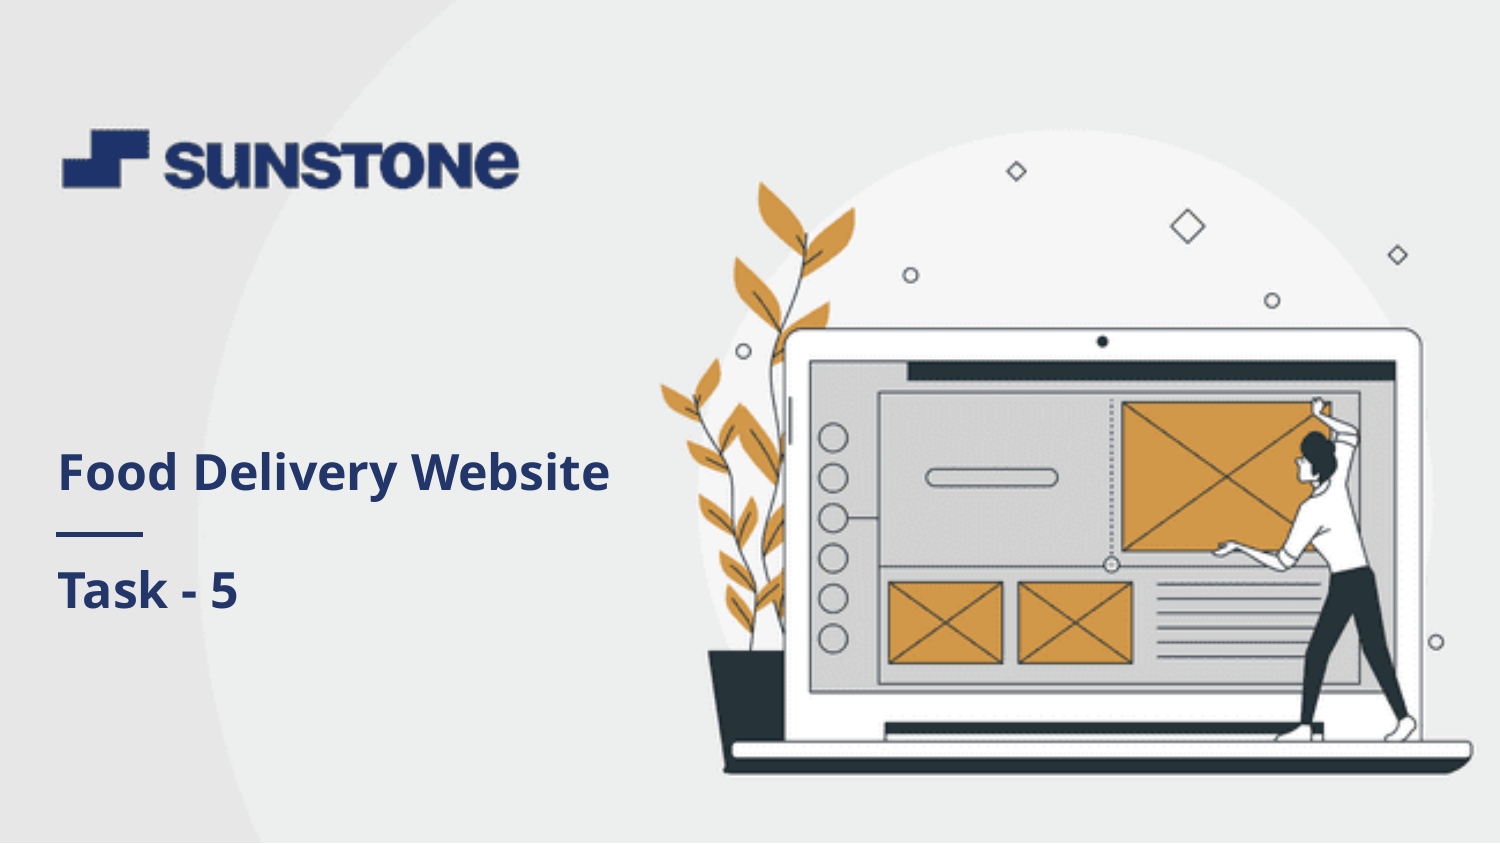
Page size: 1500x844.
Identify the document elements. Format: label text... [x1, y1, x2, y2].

list Task - 5 [42, 551, 649, 624]
list Food Delivery Website [42, 433, 674, 506]
picture [0, 0, 1500, 843]
